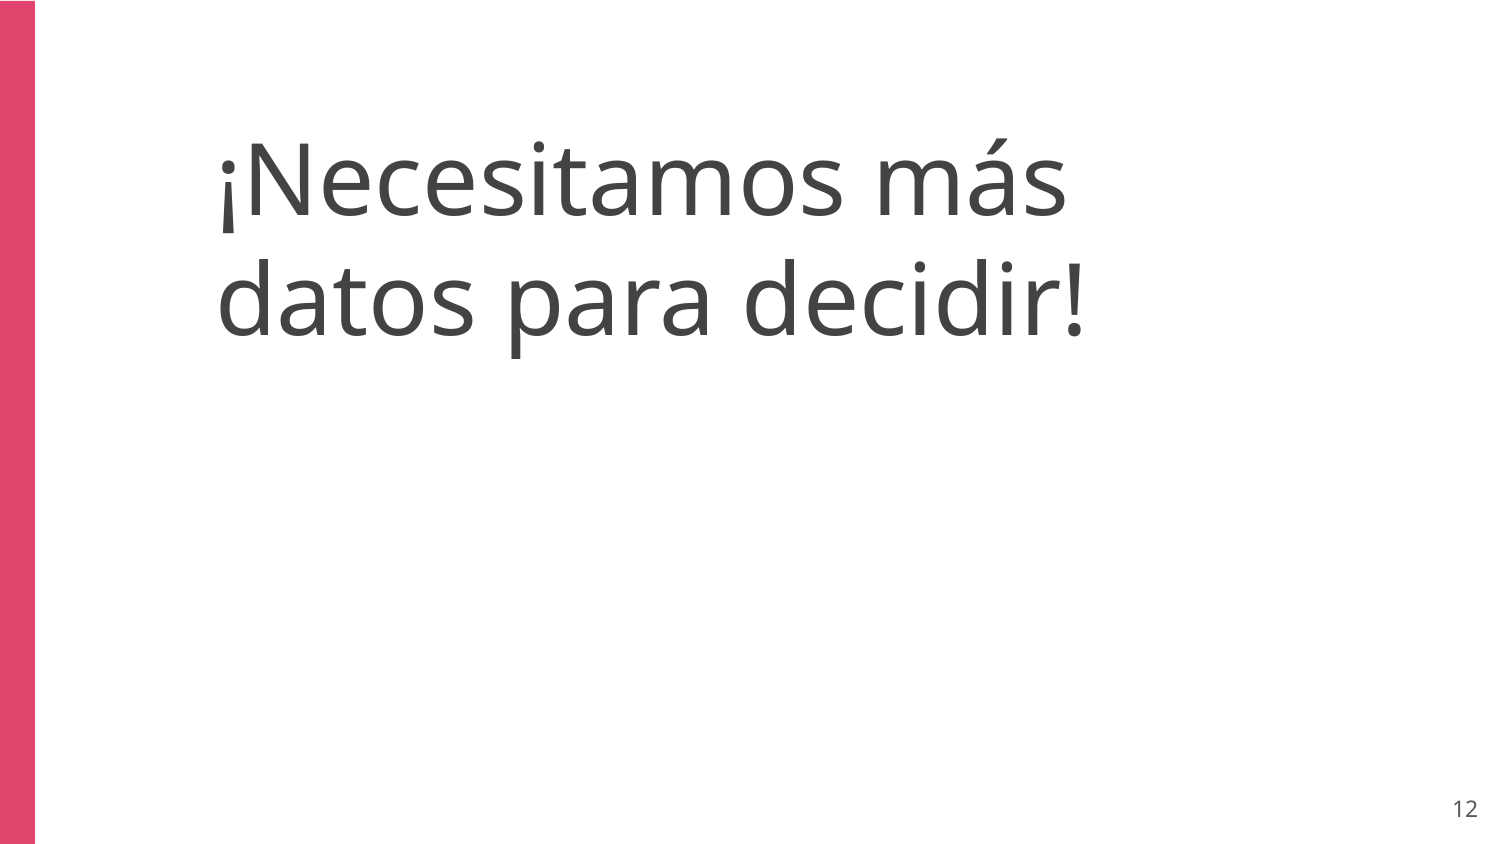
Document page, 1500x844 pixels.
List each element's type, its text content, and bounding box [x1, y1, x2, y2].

slide_number ‹#› [1403, 779, 1494, 844]
text_box ¡Necesitamos más datos para decidir! [200, 100, 1165, 470]
